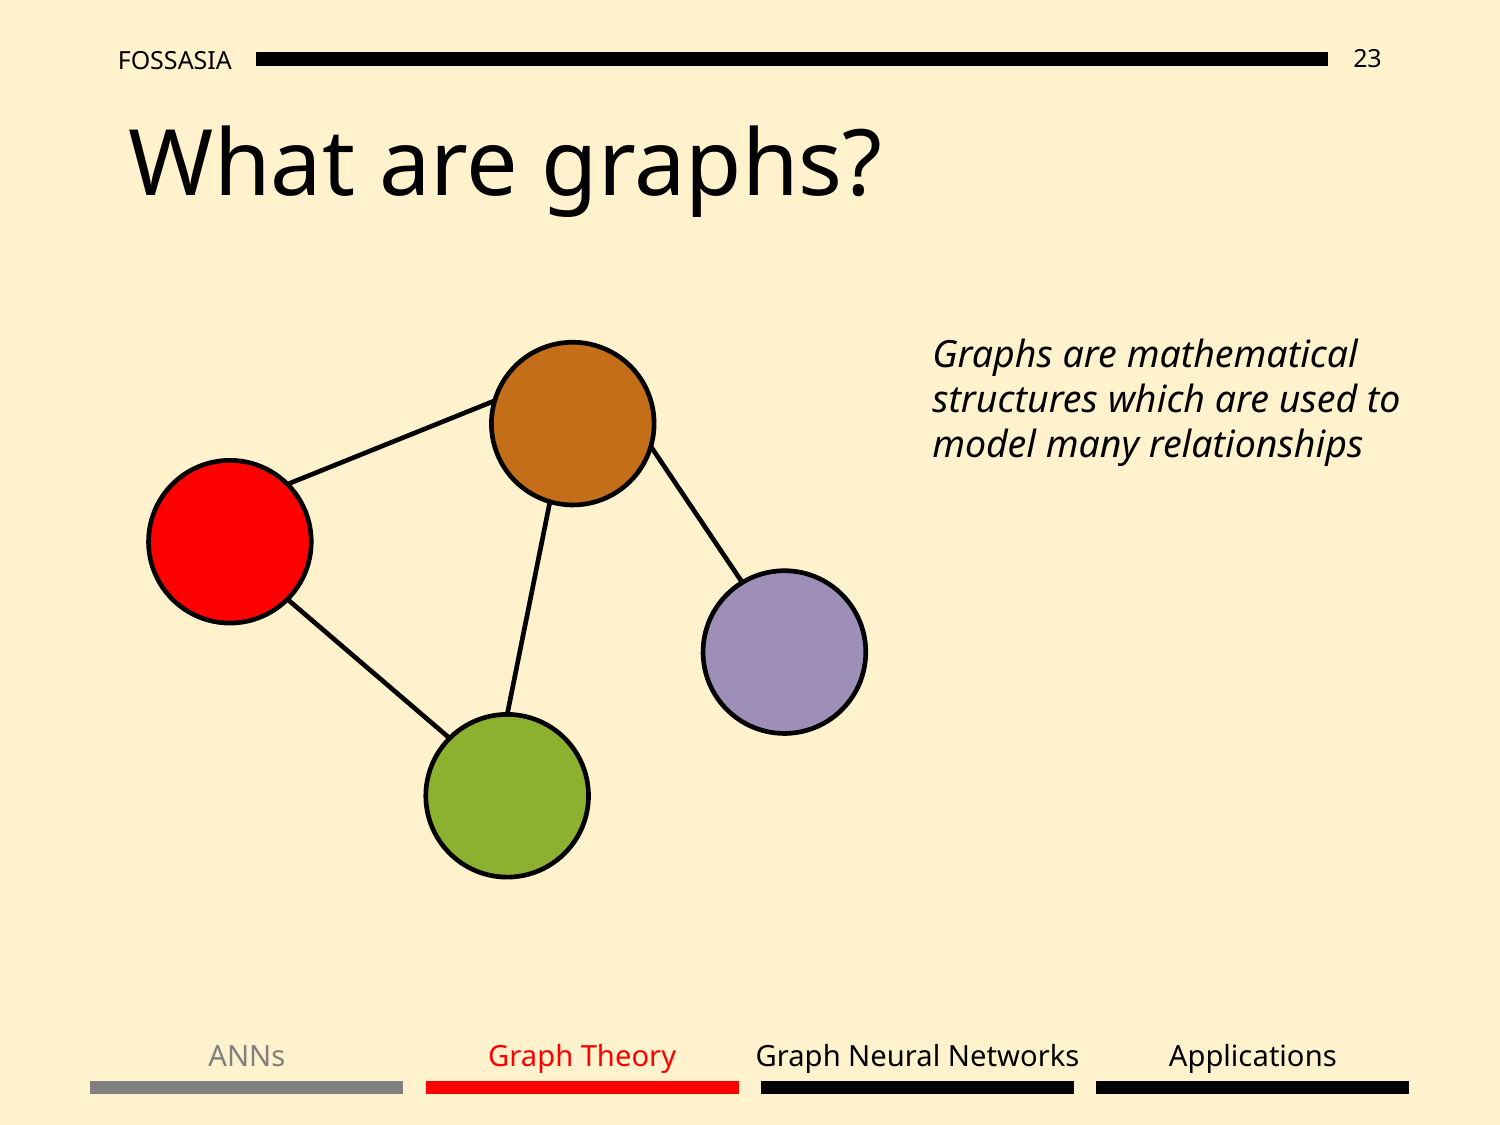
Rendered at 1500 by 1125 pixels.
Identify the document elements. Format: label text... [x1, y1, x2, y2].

text_box What are graphs? [114, 57, 1408, 275]
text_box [507, 501, 550, 715]
text_box [702, 569, 867, 735]
text_box [494, 341, 656, 506]
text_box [287, 400, 495, 485]
text_box Graphs are mathematical structures which are used to model many relationships [917, 322, 1495, 473]
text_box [287, 599, 450, 739]
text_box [650, 446, 743, 583]
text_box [90, 1029, 1410, 1088]
text_box [147, 459, 313, 625]
text_box [424, 713, 590, 879]
